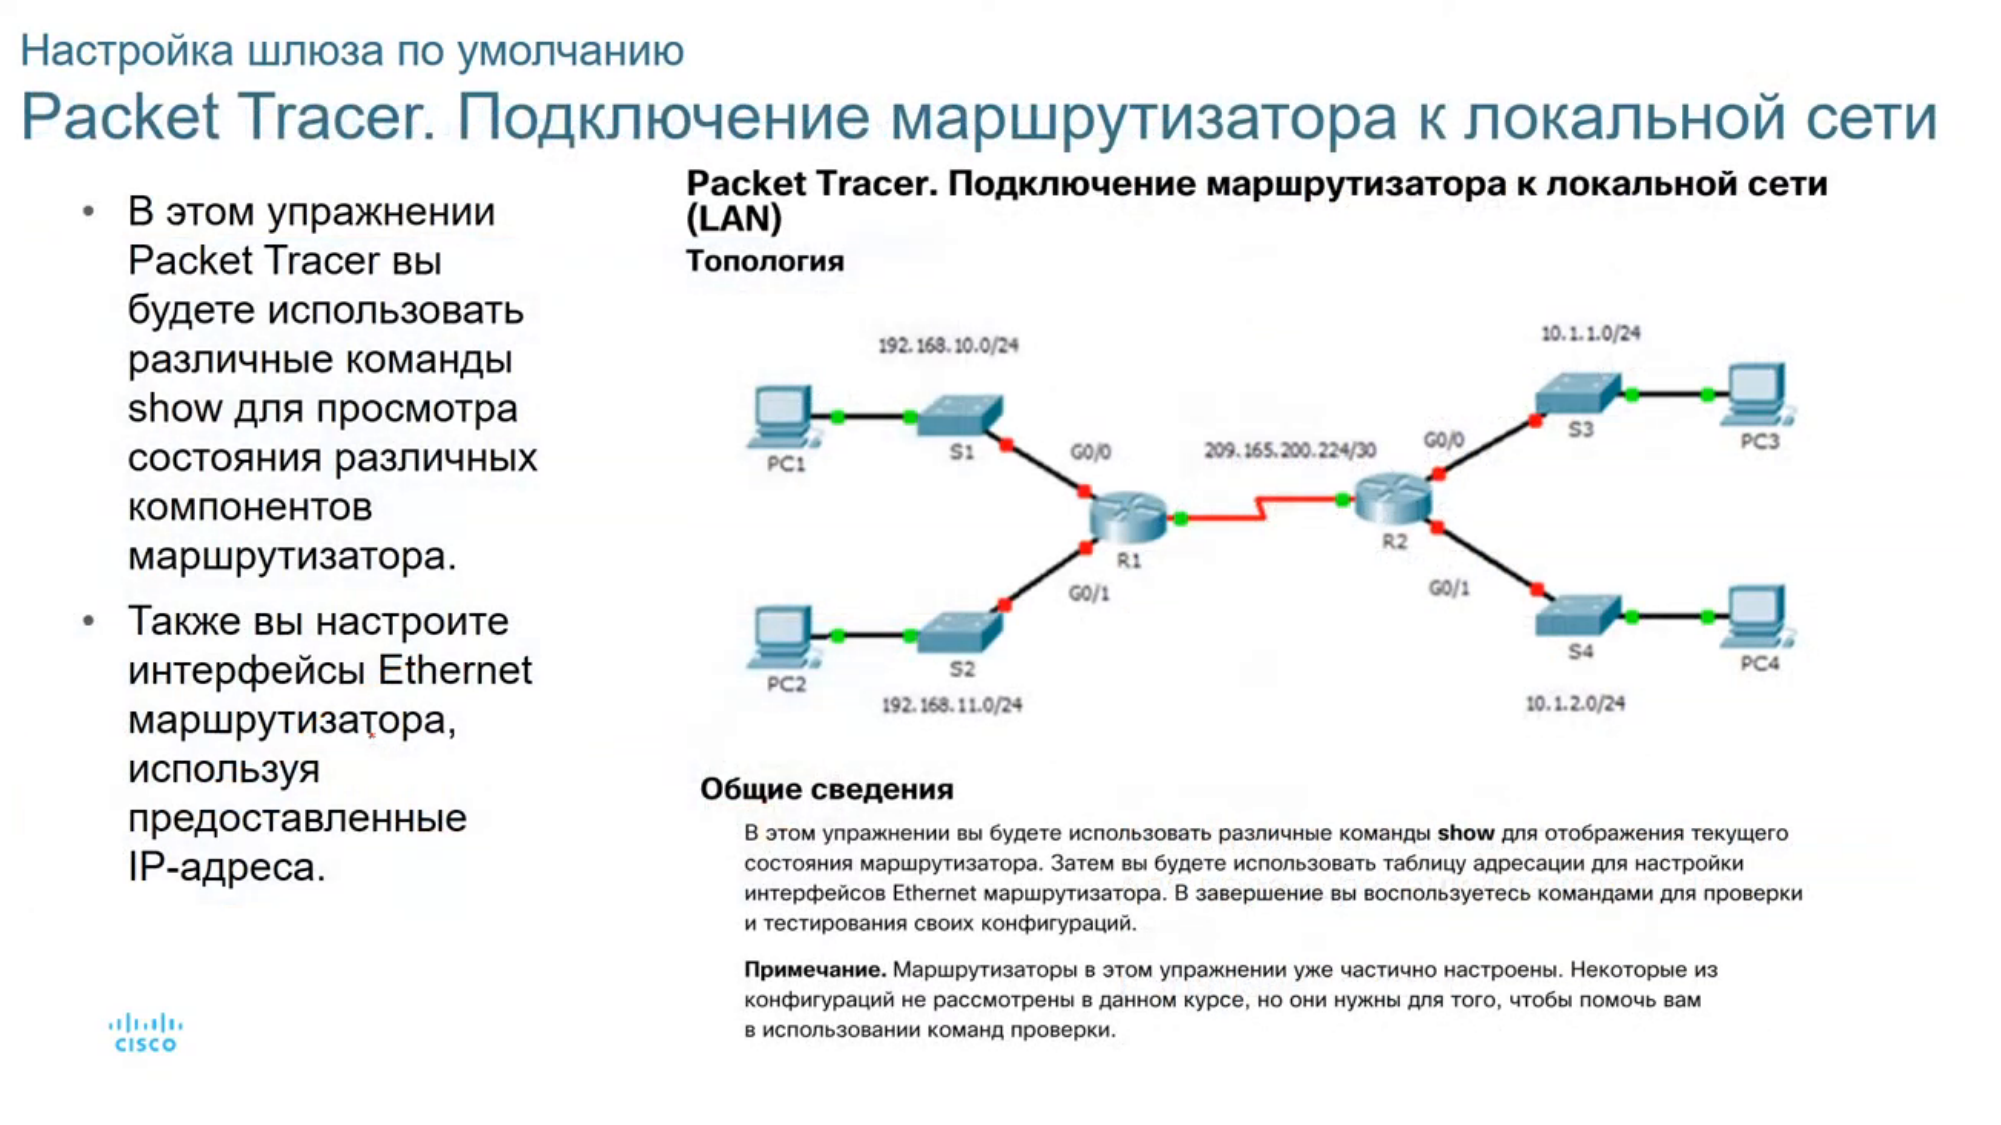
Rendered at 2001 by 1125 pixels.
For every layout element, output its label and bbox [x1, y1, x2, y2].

list [0, 0, 1965, 1105]
